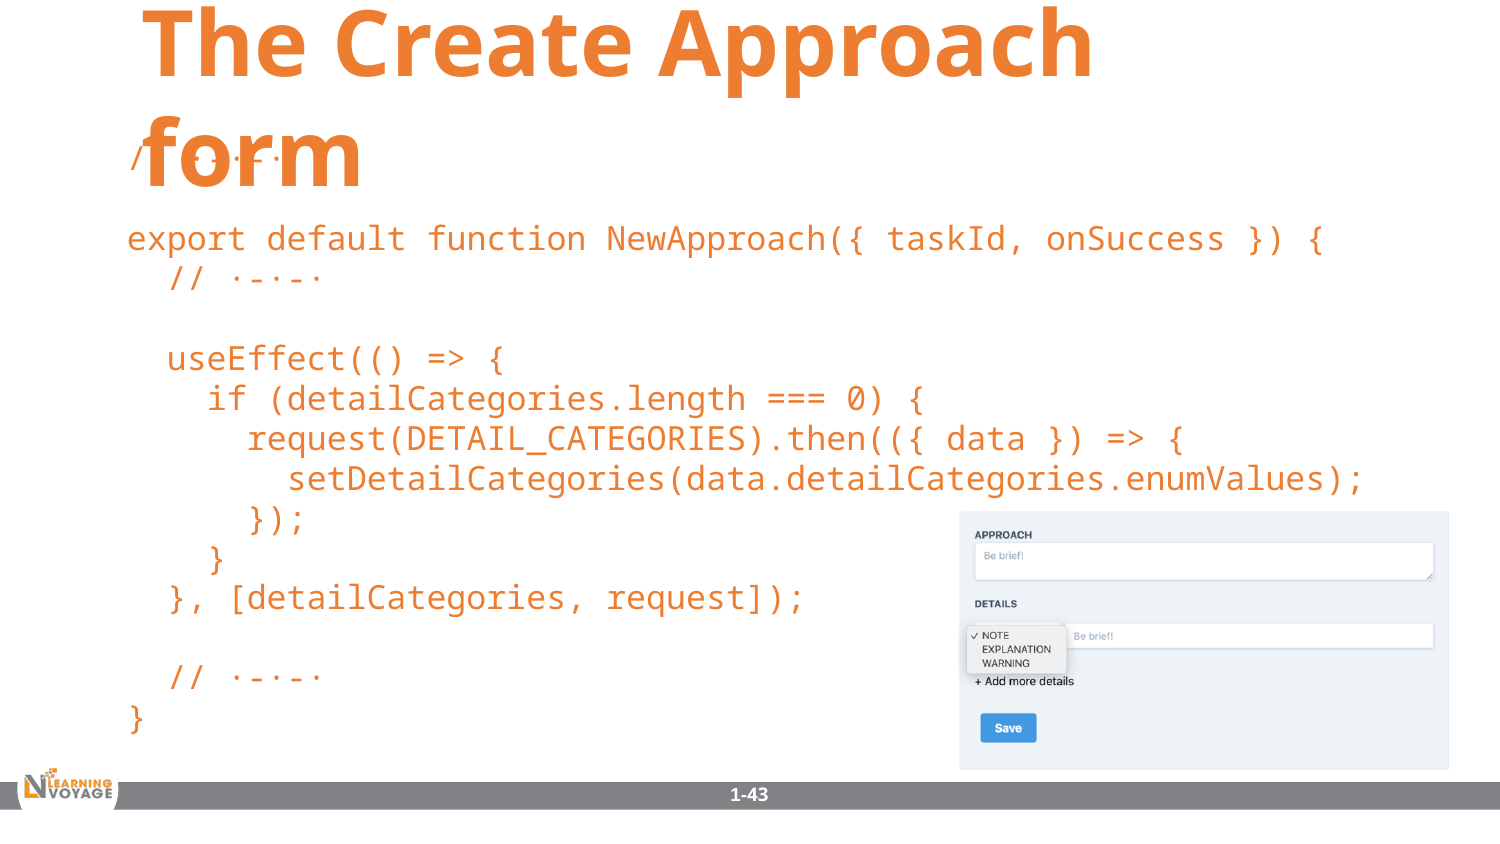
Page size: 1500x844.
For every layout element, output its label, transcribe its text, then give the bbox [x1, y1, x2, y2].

slide_number 1-43 [692, 770, 784, 821]
picture [957, 509, 1451, 771]
text_box // ·-·-· export default function NewApproach({ taskId, onSuccess }) { // ·-·-· useEffect(() => { if (detailCategories.length === 0) { request(DETAIL_CATEGORIES).then(({ data }) => { setDetailCategories(data.detailCategories.enumValues); }); } }, [detailCategories, request]); // ·-·-· } [126, 135, 1373, 737]
picture [0, 706, 144, 844]
text_box The Create Approach form [126, 37, 1231, 135]
